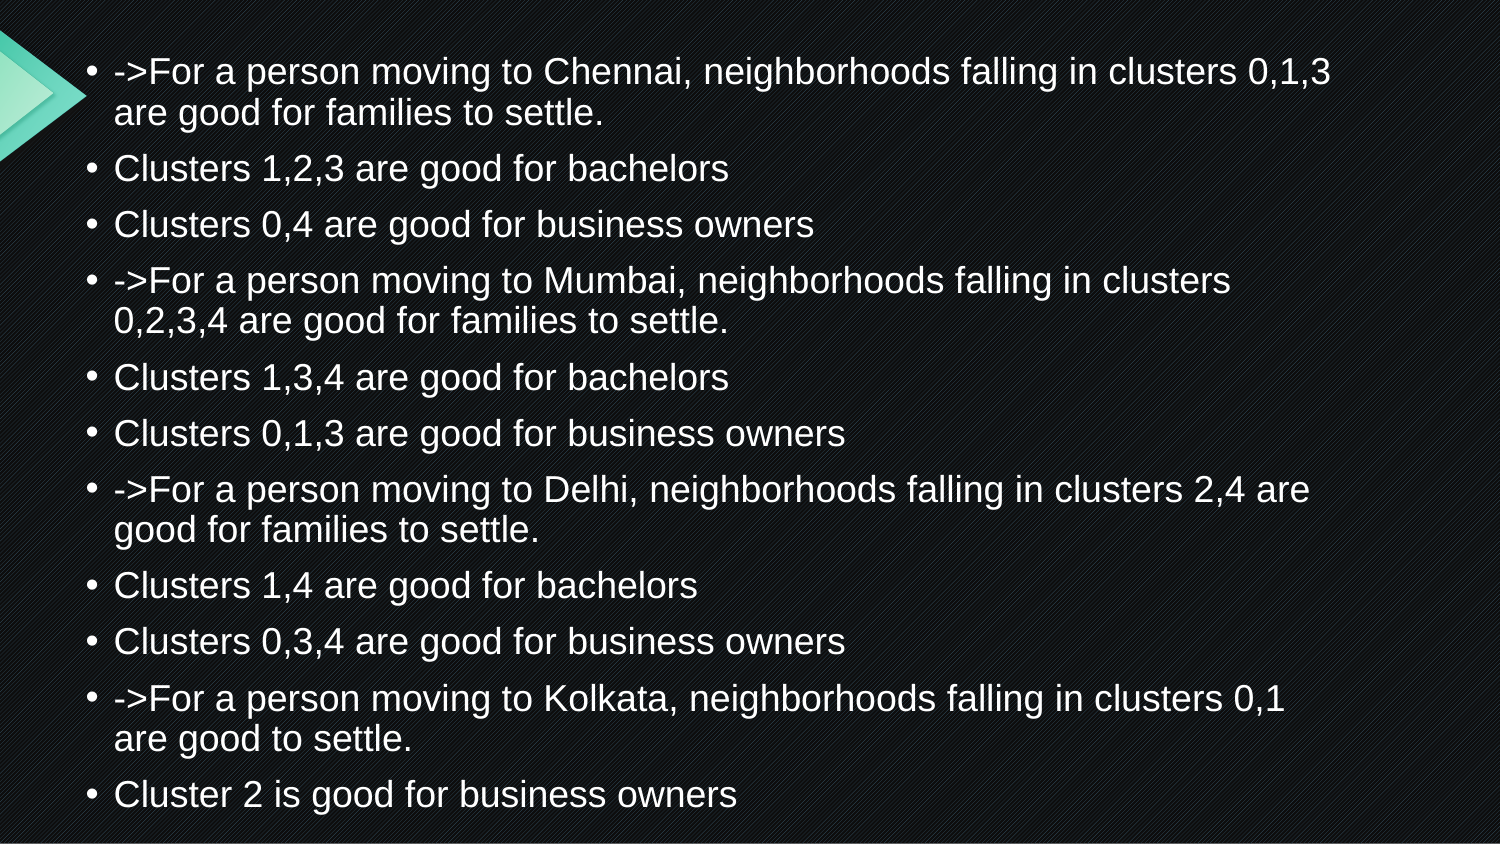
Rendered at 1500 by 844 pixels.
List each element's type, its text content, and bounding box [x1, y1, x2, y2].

list ->For a person moving to Chennai, neighborhoods falling in clusters 0,1,3 are good for families to settle. Clusters 1,2,3 are good for bachelors Clusters 0,4 are good for business owners ->For a person moving to Mumbai, neighborhoods falling in clusters 0,2,3,4 are good for families to settle. Clusters 1,3,4 are good for bachelors Clusters 0,1,3 are good for business owners ->For a person moving to Delhi, neighborhoods falling in clusters 2,4 are good for families to settle. Clusters 1,4 are good for bachelors Clusters 0,3,4 are good for business owners ->For a person moving to Kolkata, neighborhoods falling in clusters 0,1 are good to settle. Cluster 2 is good for business owners [70, 44, 1365, 620]
picture [0, 23, 100, 170]
